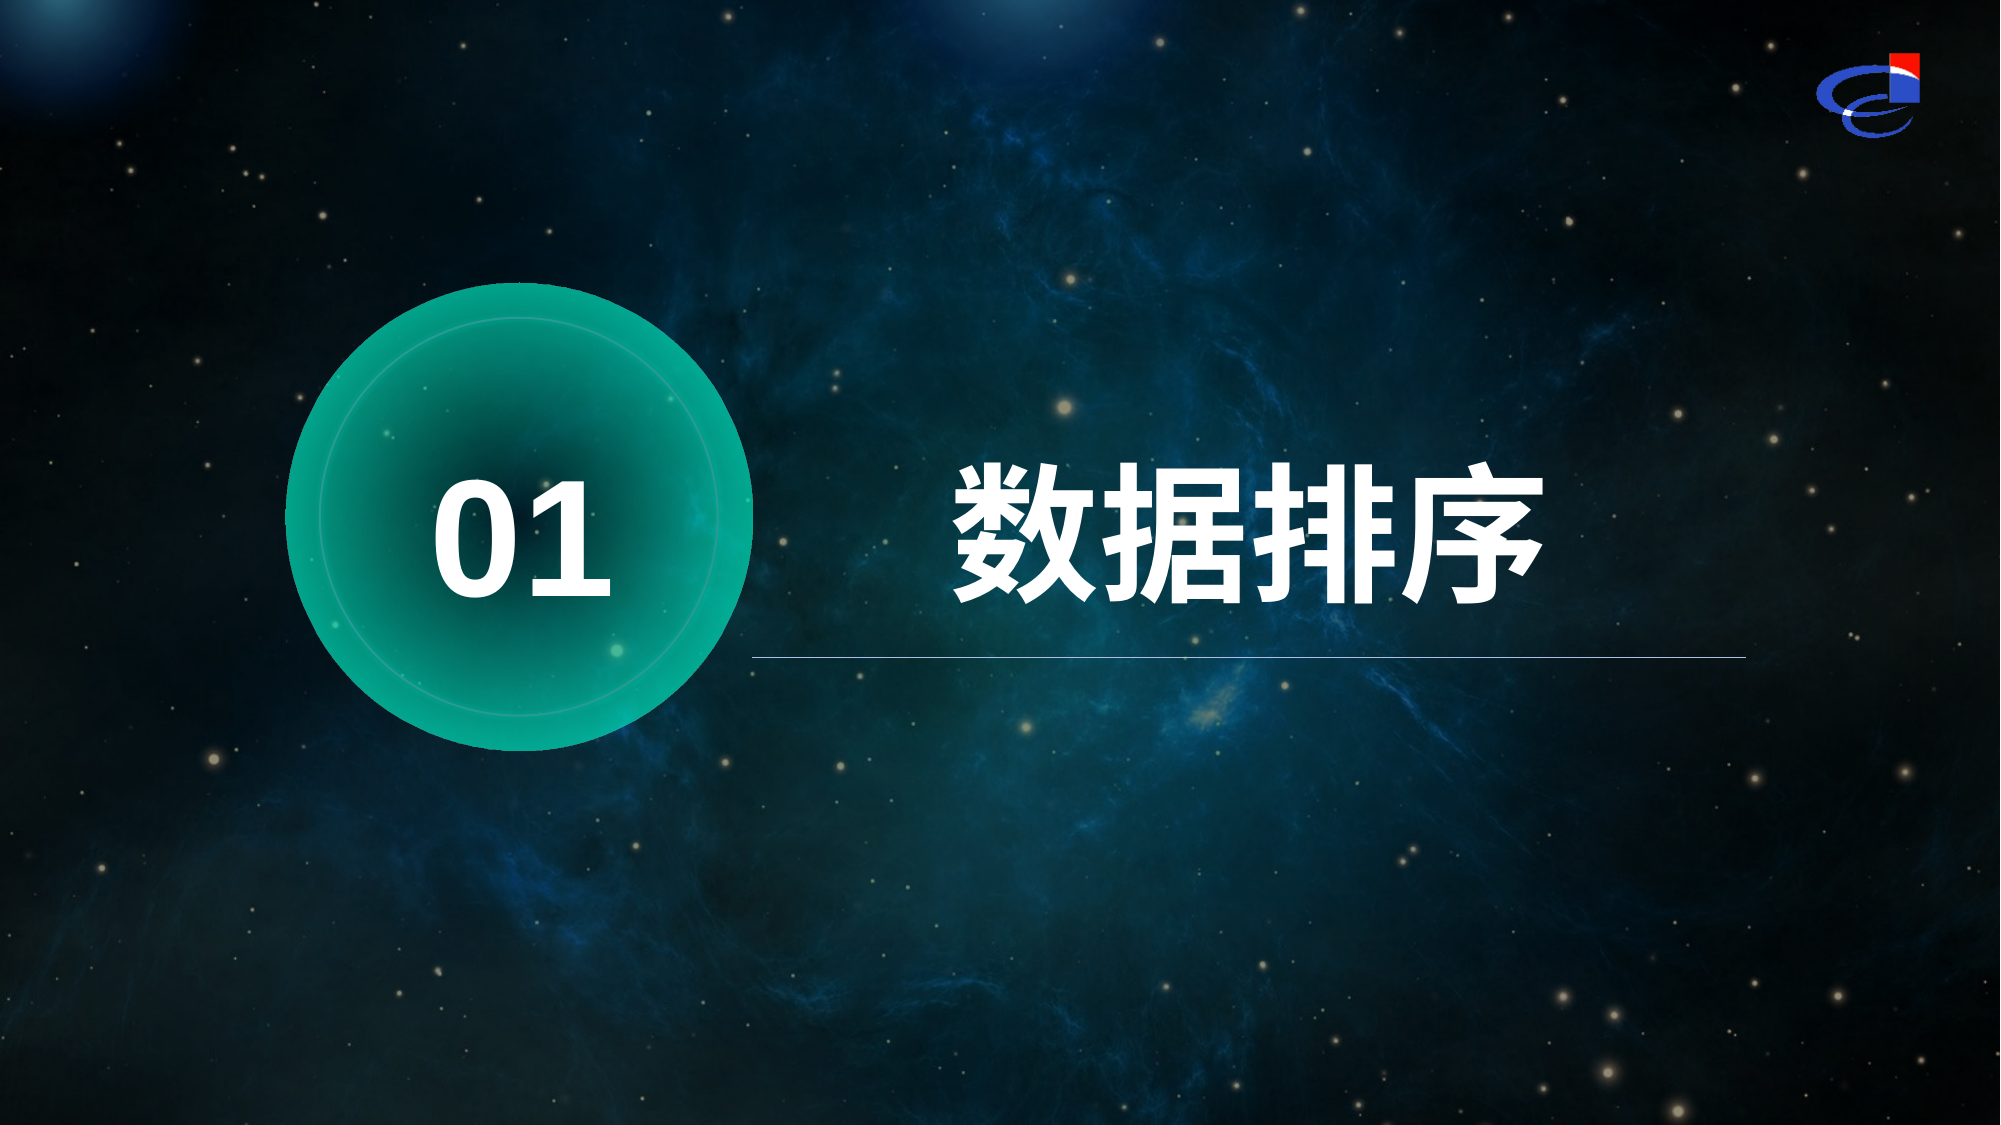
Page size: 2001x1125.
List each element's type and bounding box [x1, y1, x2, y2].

text_box [284, 282, 753, 751]
picture [0, 0, 2001, 1125]
